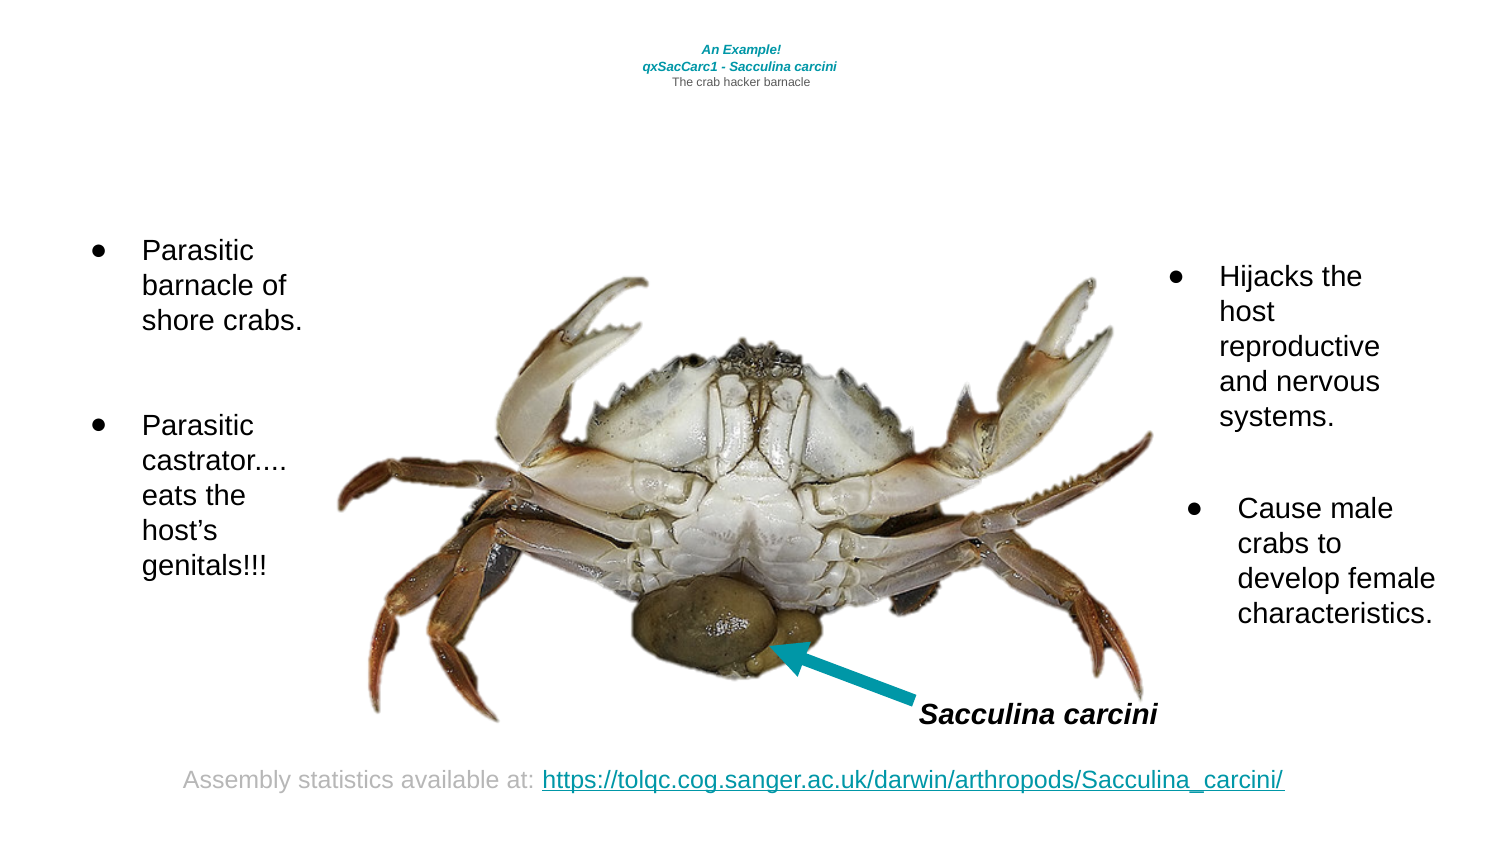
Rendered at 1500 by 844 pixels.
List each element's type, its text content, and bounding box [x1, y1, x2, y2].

picture [286, 190, 1198, 844]
text_box Hijacks the host reproductive and nervous systems. [1129, 172, 1441, 404]
text_box Cause male crabs to develop female characteristics. [1202, 404, 1459, 715]
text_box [768, 645, 915, 701]
text_box Assembly statistics available at: https://tolqc.cog.sanger.ac.uk/darwin/arthropods/Sacculina_carcini/ [1202, 744, 1316, 809]
title An Example! qxSacCarc1 - Sacculina carcini The crab hacker barnacle A parasitic castrator! [42, 26, 1441, 121]
text_box Assembly statistics available at: https://tolqc.cog.sanger.ac.uk/darwin/arthropods/Sacculina_carcini/ [167, 744, 280, 809]
text_box Parasitic barnacle of shore crabs. Parasitic castrator.... eats the host’s genitals!!! [51, 216, 280, 596]
